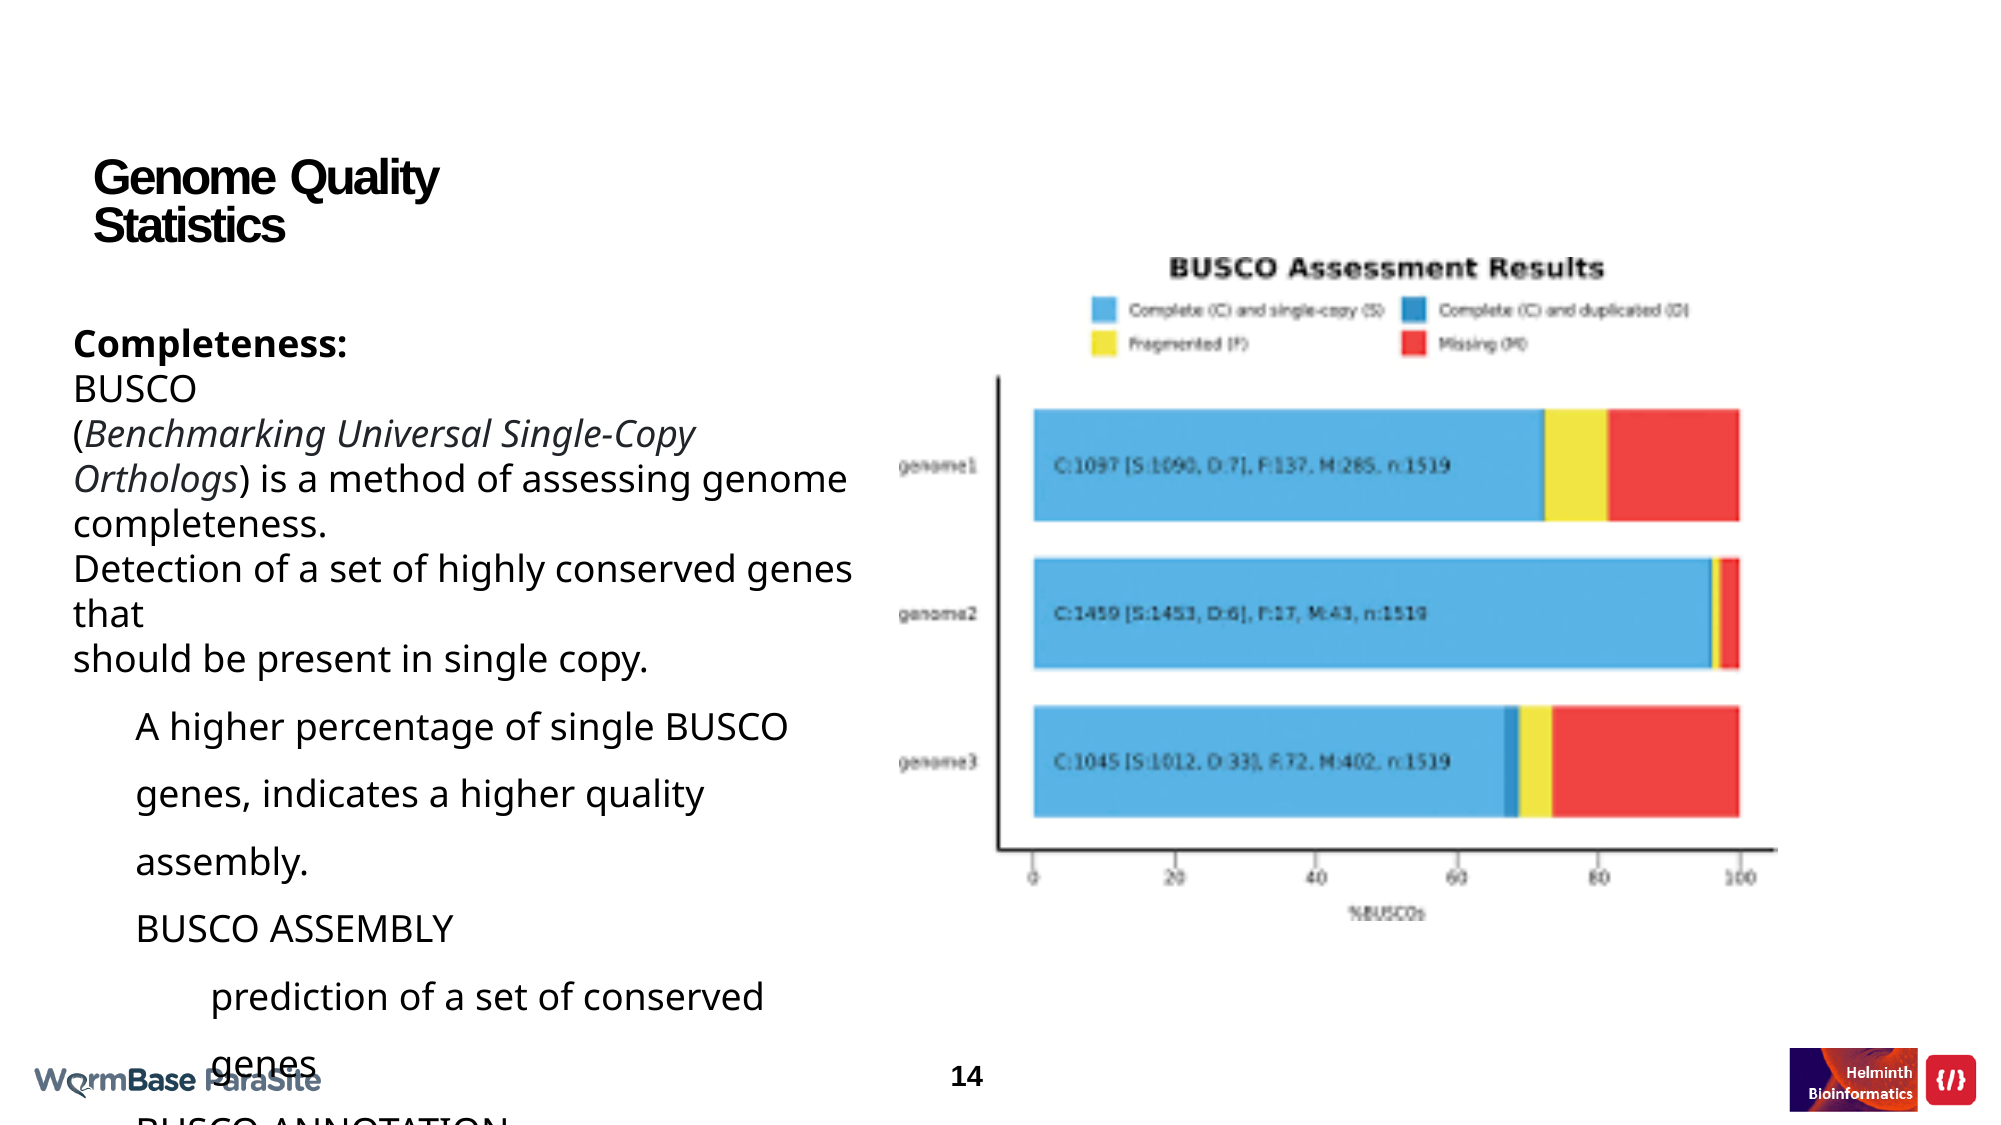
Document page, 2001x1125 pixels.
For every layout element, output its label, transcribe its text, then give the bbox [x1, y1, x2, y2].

text_box Completeness: BUSCO (Benchmarking Universal Single-Copy Orthologs) is a method of assessing genome completeness. Detection of a set of highly conserved genes that should be present in single copy. A higher percentage of single BUSCO genes, indicates a higher quality assembly. BUSCO ASSEMBLY prediction of a set of conserved genes BUSCO ANNOTATION [58, 312, 881, 1125]
text_box 14 [935, 1050, 1000, 1111]
picture [23, 1052, 330, 1109]
picture [899, 257, 1778, 921]
title Genome Quality Statistics [77, 156, 1922, 313]
picture [1789, 1048, 1985, 1112]
